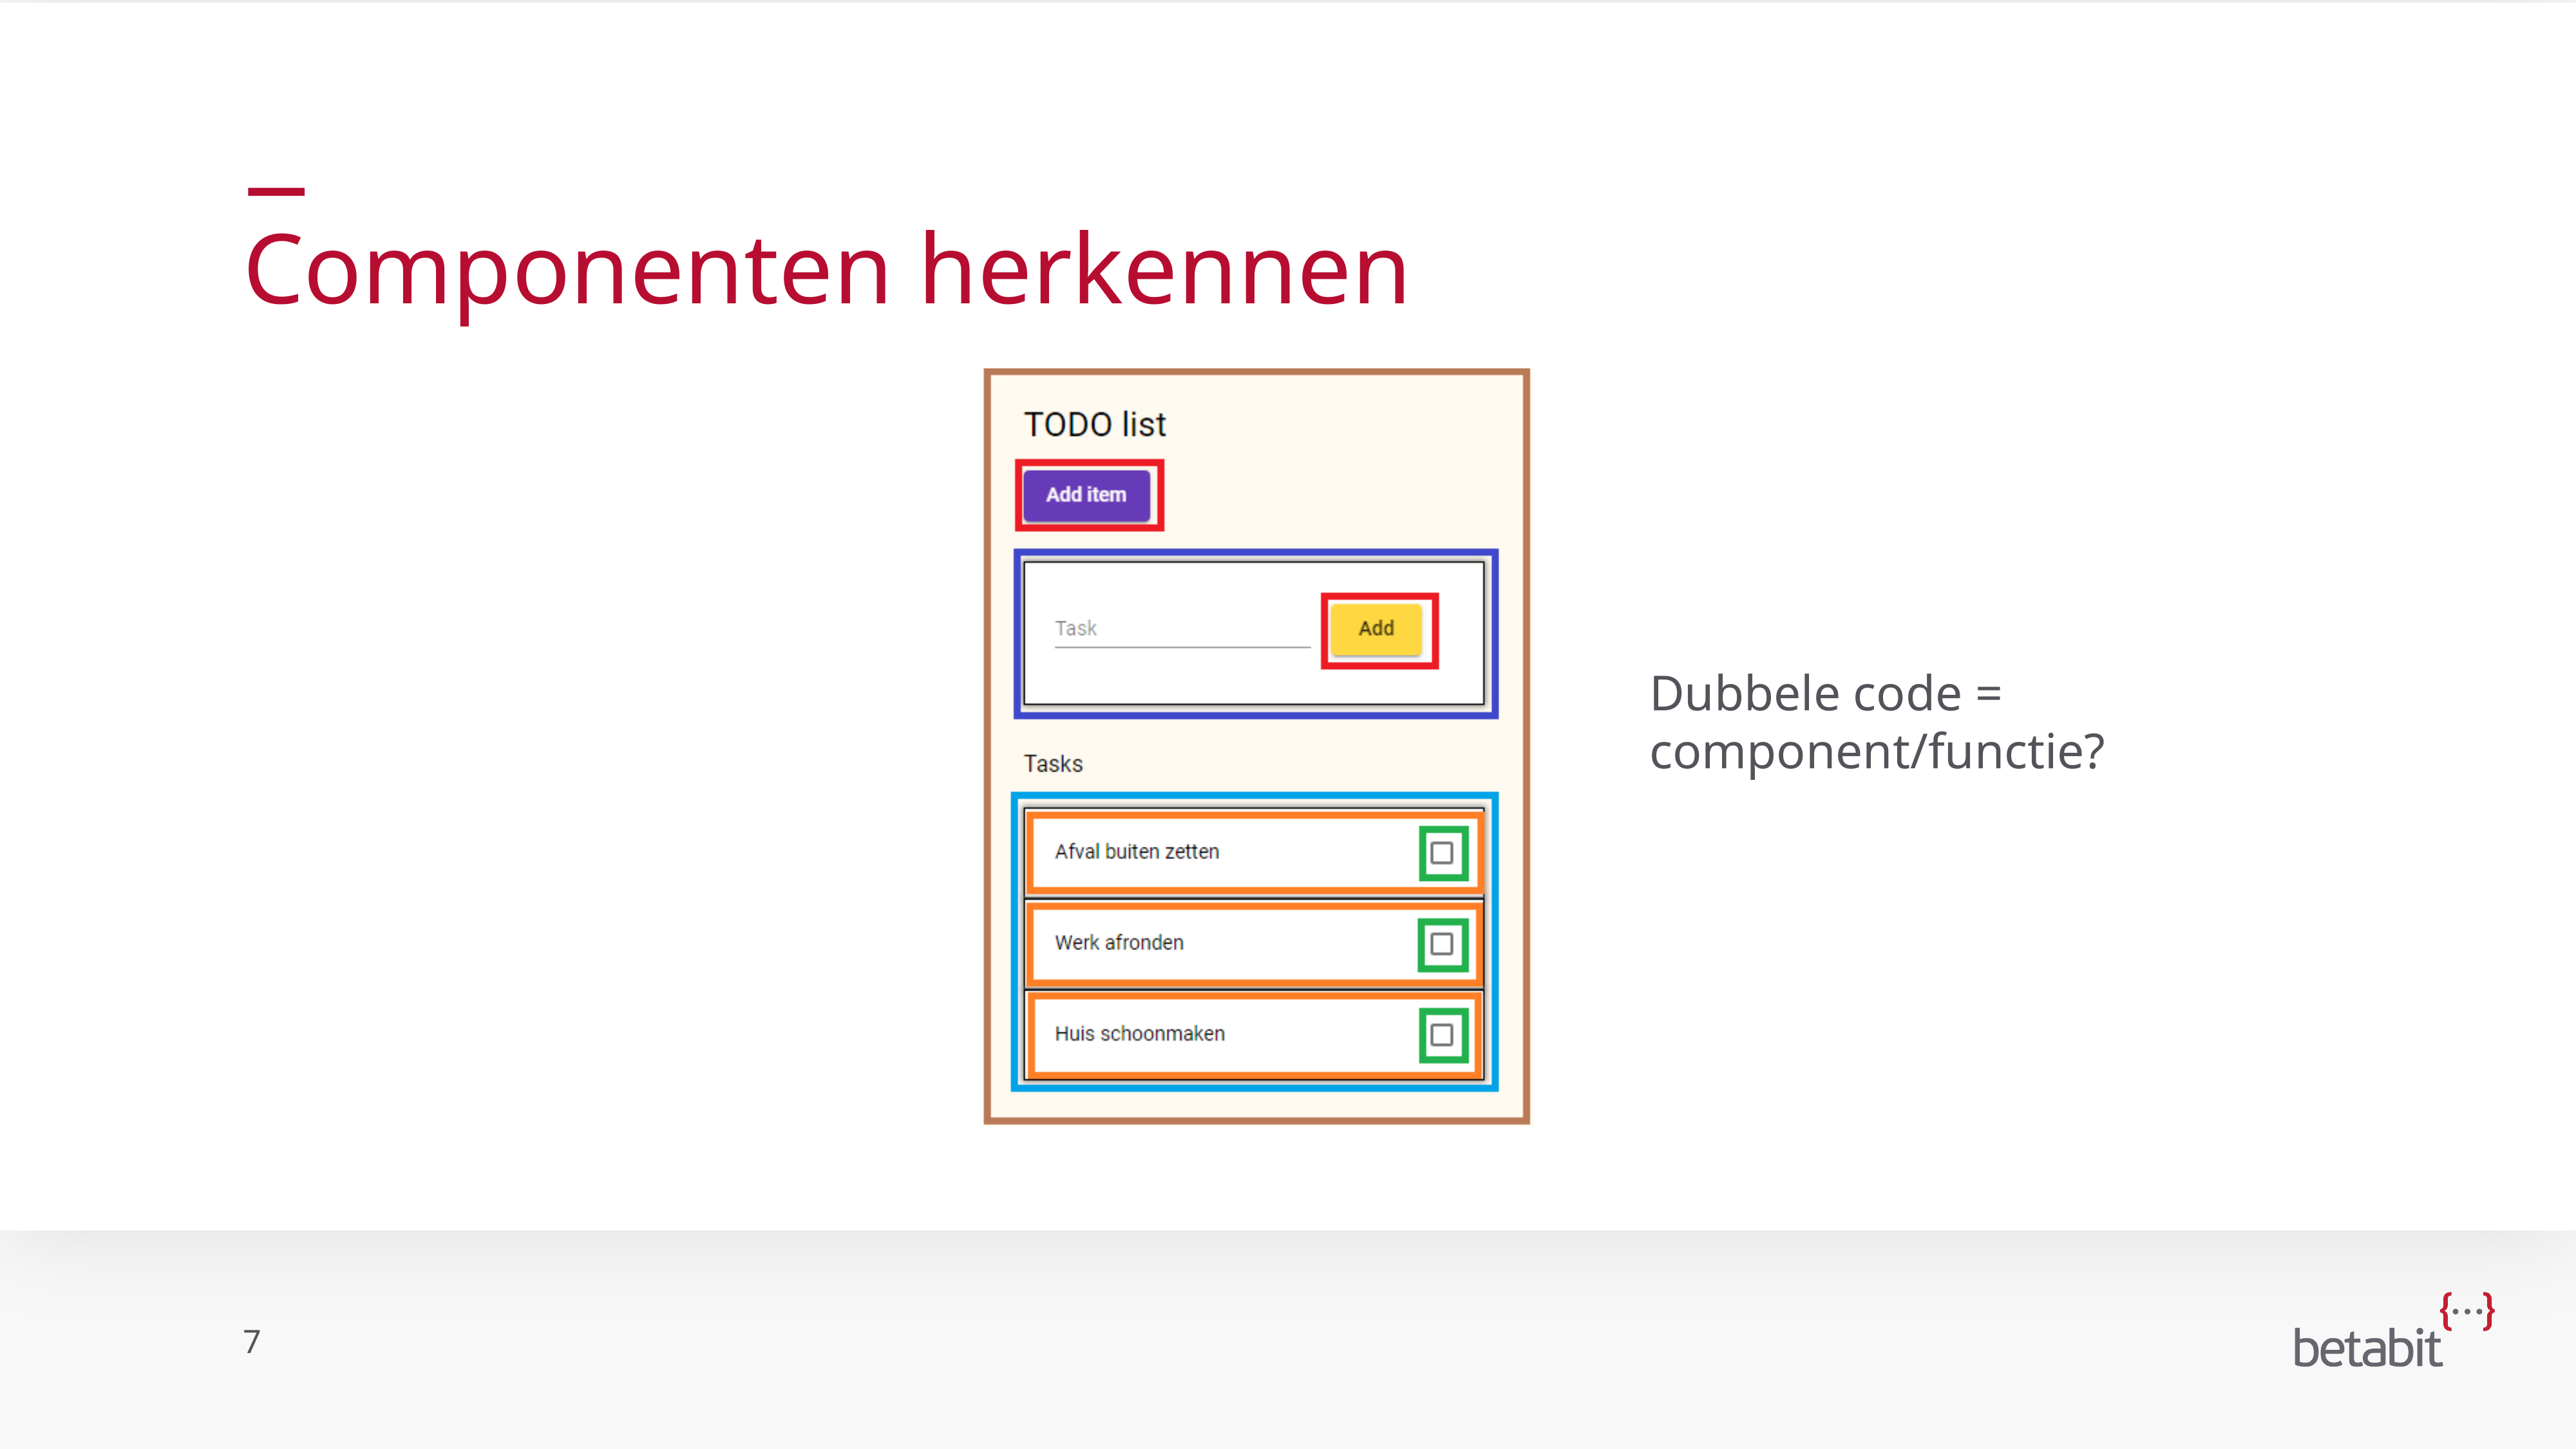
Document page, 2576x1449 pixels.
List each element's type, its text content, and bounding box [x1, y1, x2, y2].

slide_number 7 [232, 1310, 316, 1376]
title Componenten herkennen [232, 196, 2342, 370]
picture [983, 368, 1533, 1126]
picture [2280, 1227, 2509, 1375]
list Dubbele code = component/functie? [1638, 651, 2449, 844]
